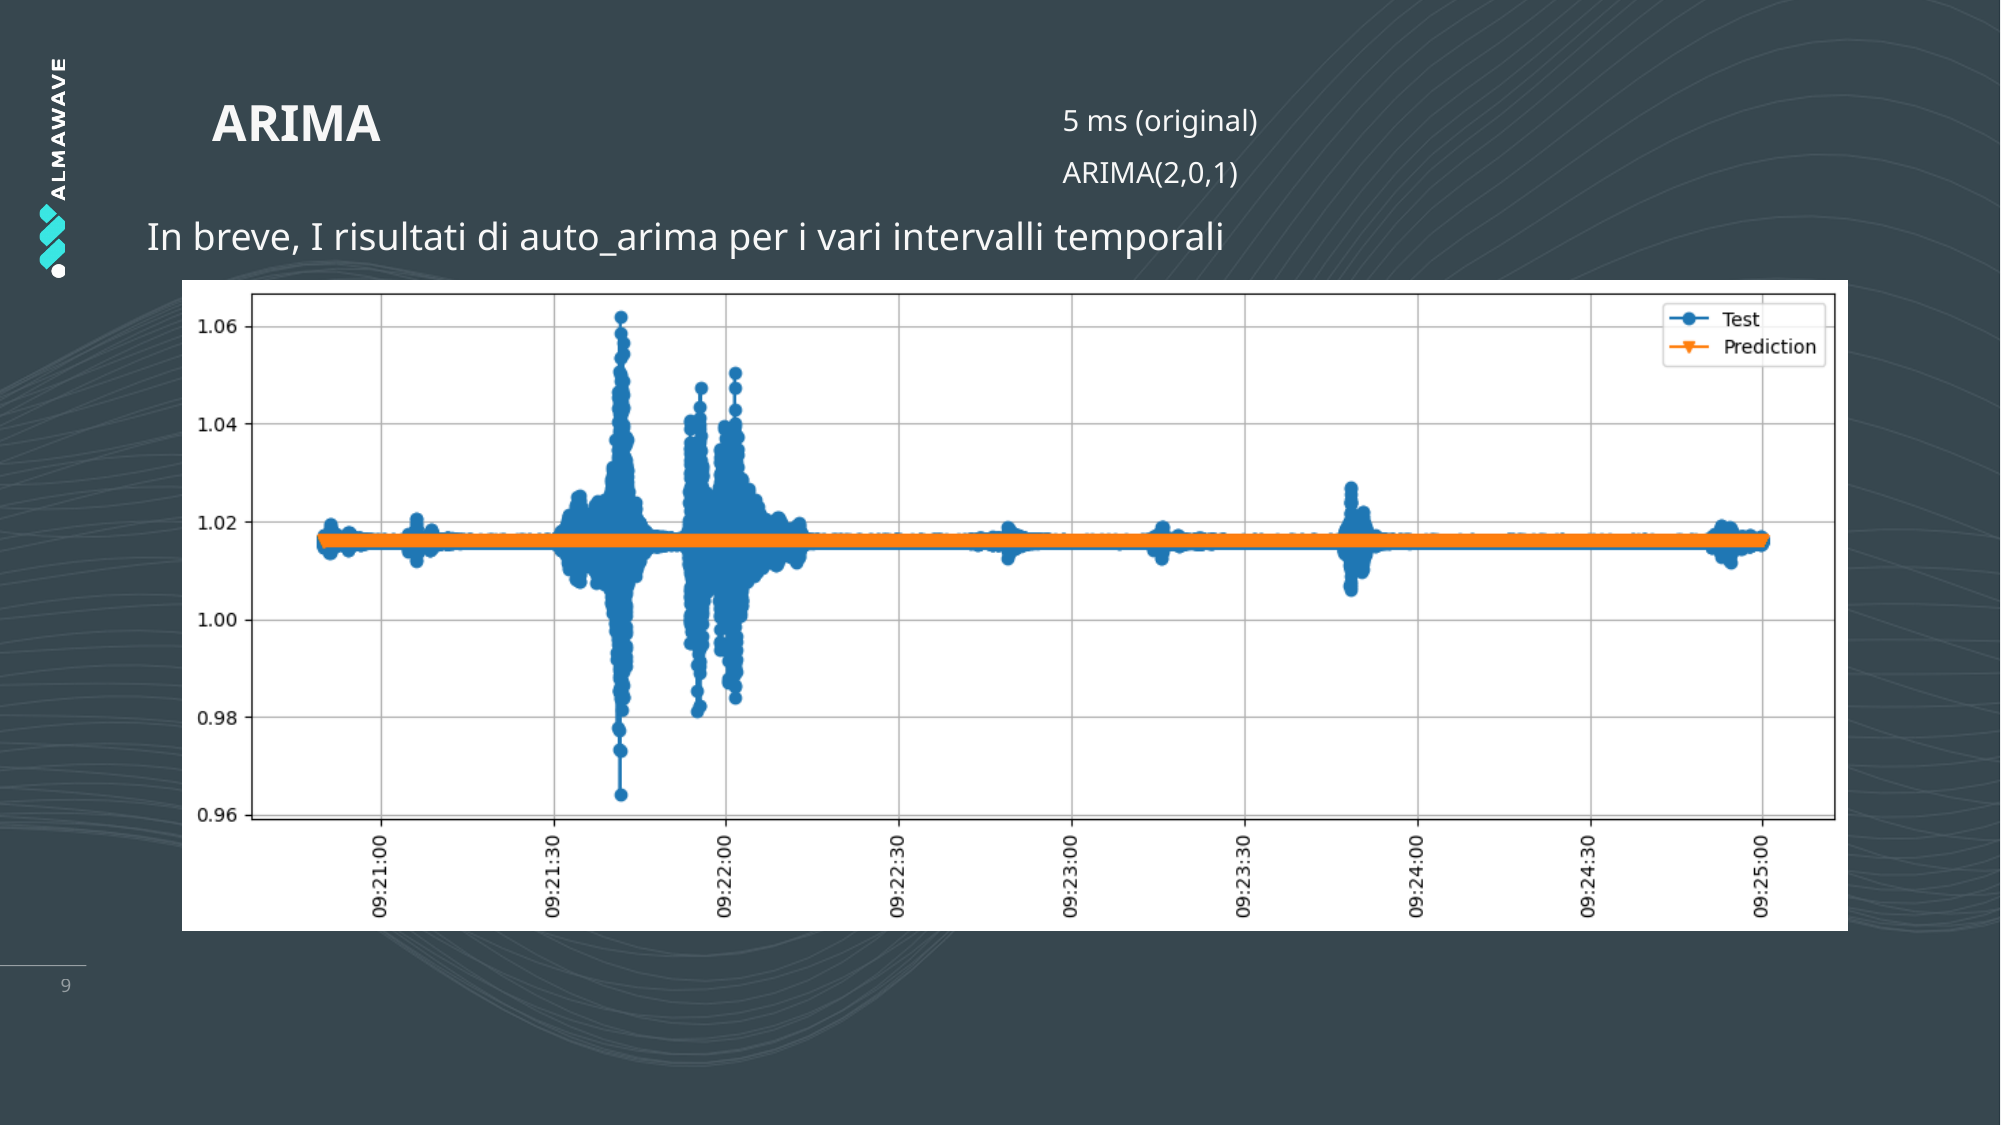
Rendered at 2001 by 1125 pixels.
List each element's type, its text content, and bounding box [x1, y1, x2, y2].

list 5 ms (original) ARIMA(2,0,1) [1009, 98, 1932, 199]
picture [0, 0, 2001, 1125]
title ARIMA [212, 98, 991, 205]
text_box In breve, I risultati di auto_arima per i vari intervalli temporali [132, 205, 1855, 266]
slide_number 9 [0, 965, 87, 1009]
